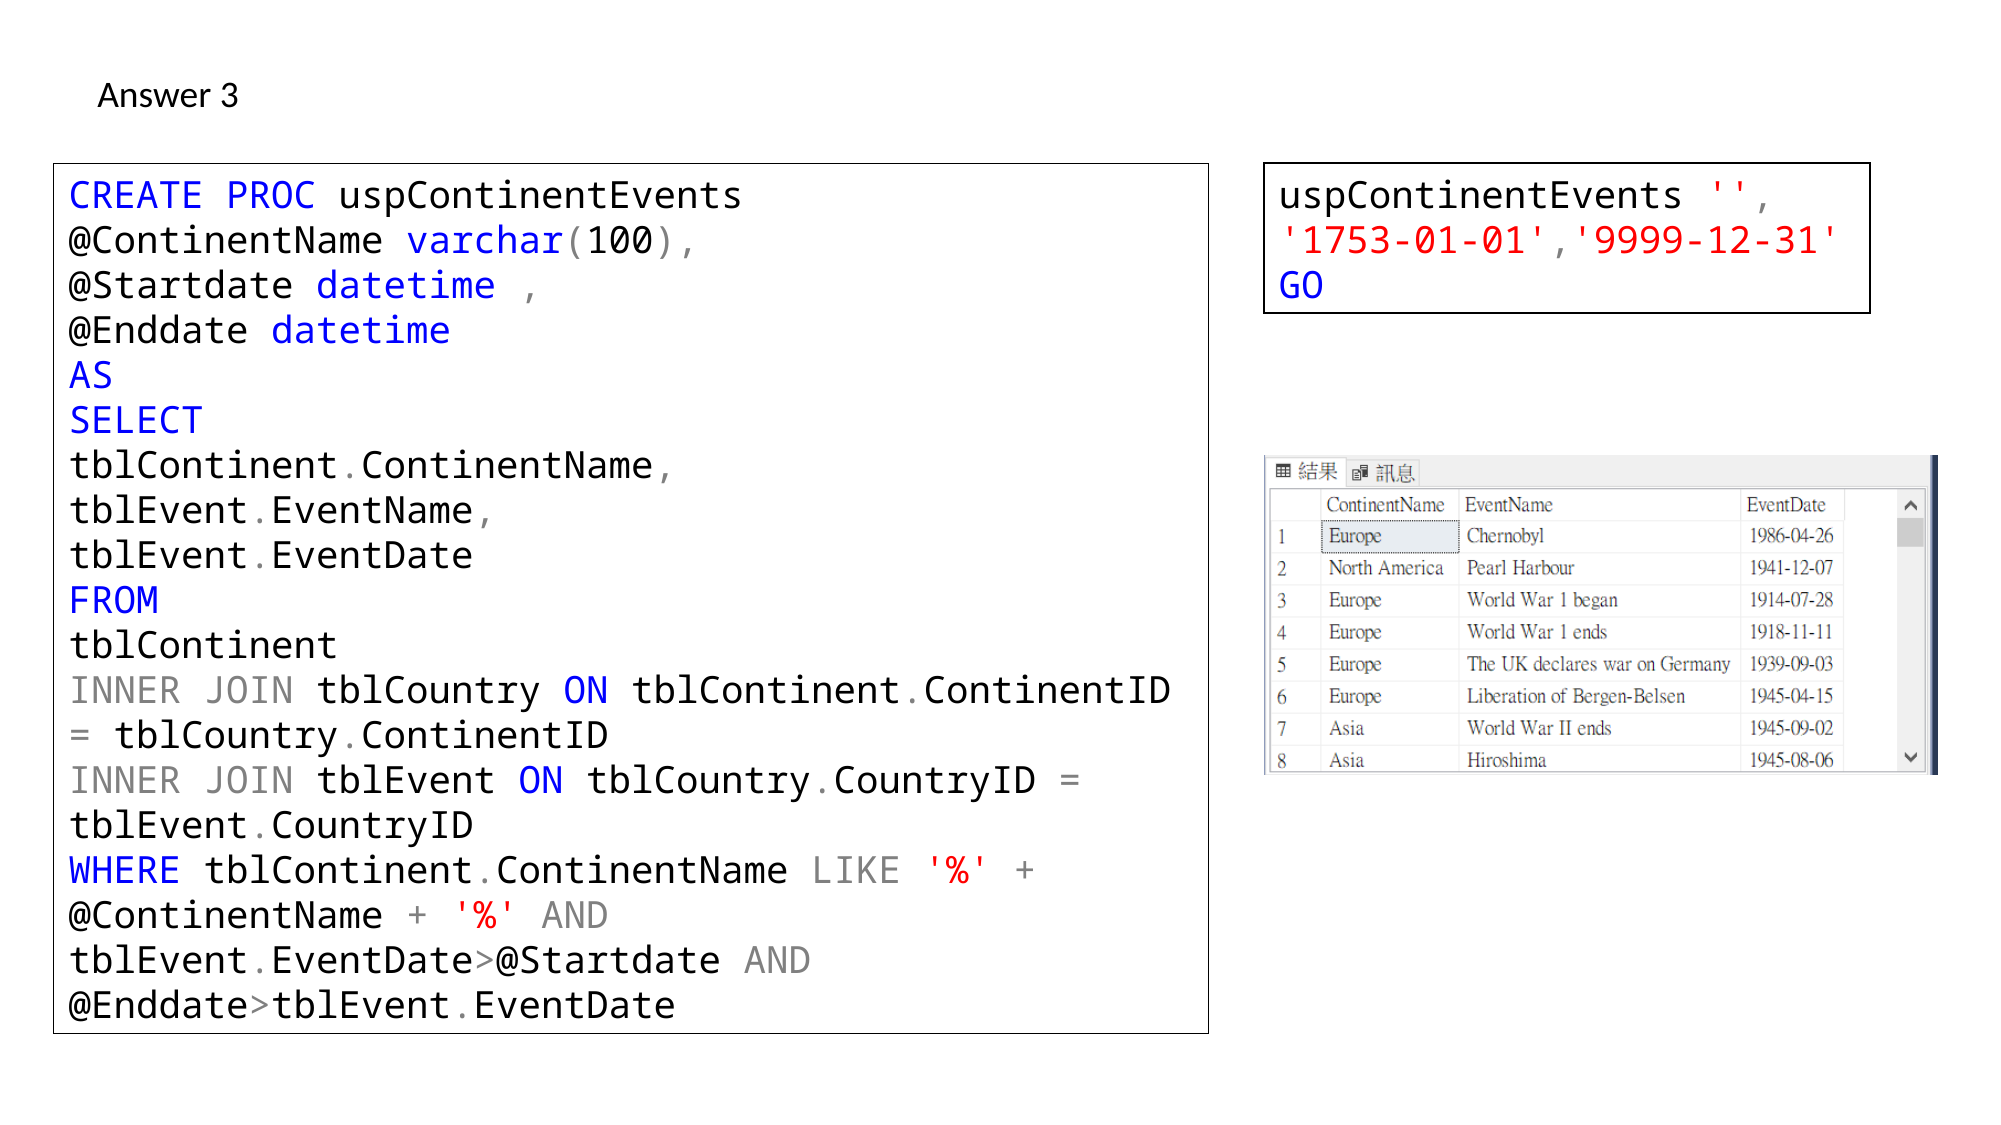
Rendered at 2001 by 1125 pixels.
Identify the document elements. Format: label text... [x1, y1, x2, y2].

picture [1263, 455, 1946, 776]
text_box CREATE PROC uspContinentEvents @ContinentName varchar(100), @Startdate datetime , @Enddate datetime AS SELECT tblContinent.ContinentName, tblEvent.EventName, tblEvent.EventDate FROM tblContinent INNER JOIN tblCountry ON tblContinent.ContinentID = tblCountry.ContinentID INNER JOIN tblEvent ON tblCountry.CountryID = tblEvent.CountryID WHERE tblContinent.ContinentName LIKE '%' + @ContinentName + '%' AND tblEvent.EventDate>@Startdate AND @Enddate>tblEvent.EventDate [53, 163, 1209, 1034]
text_box uspContinentEvents '', '1753-01-01','9999-12-31' GO [1263, 162, 1871, 314]
text_box Answer 3 [82, 62, 255, 123]
